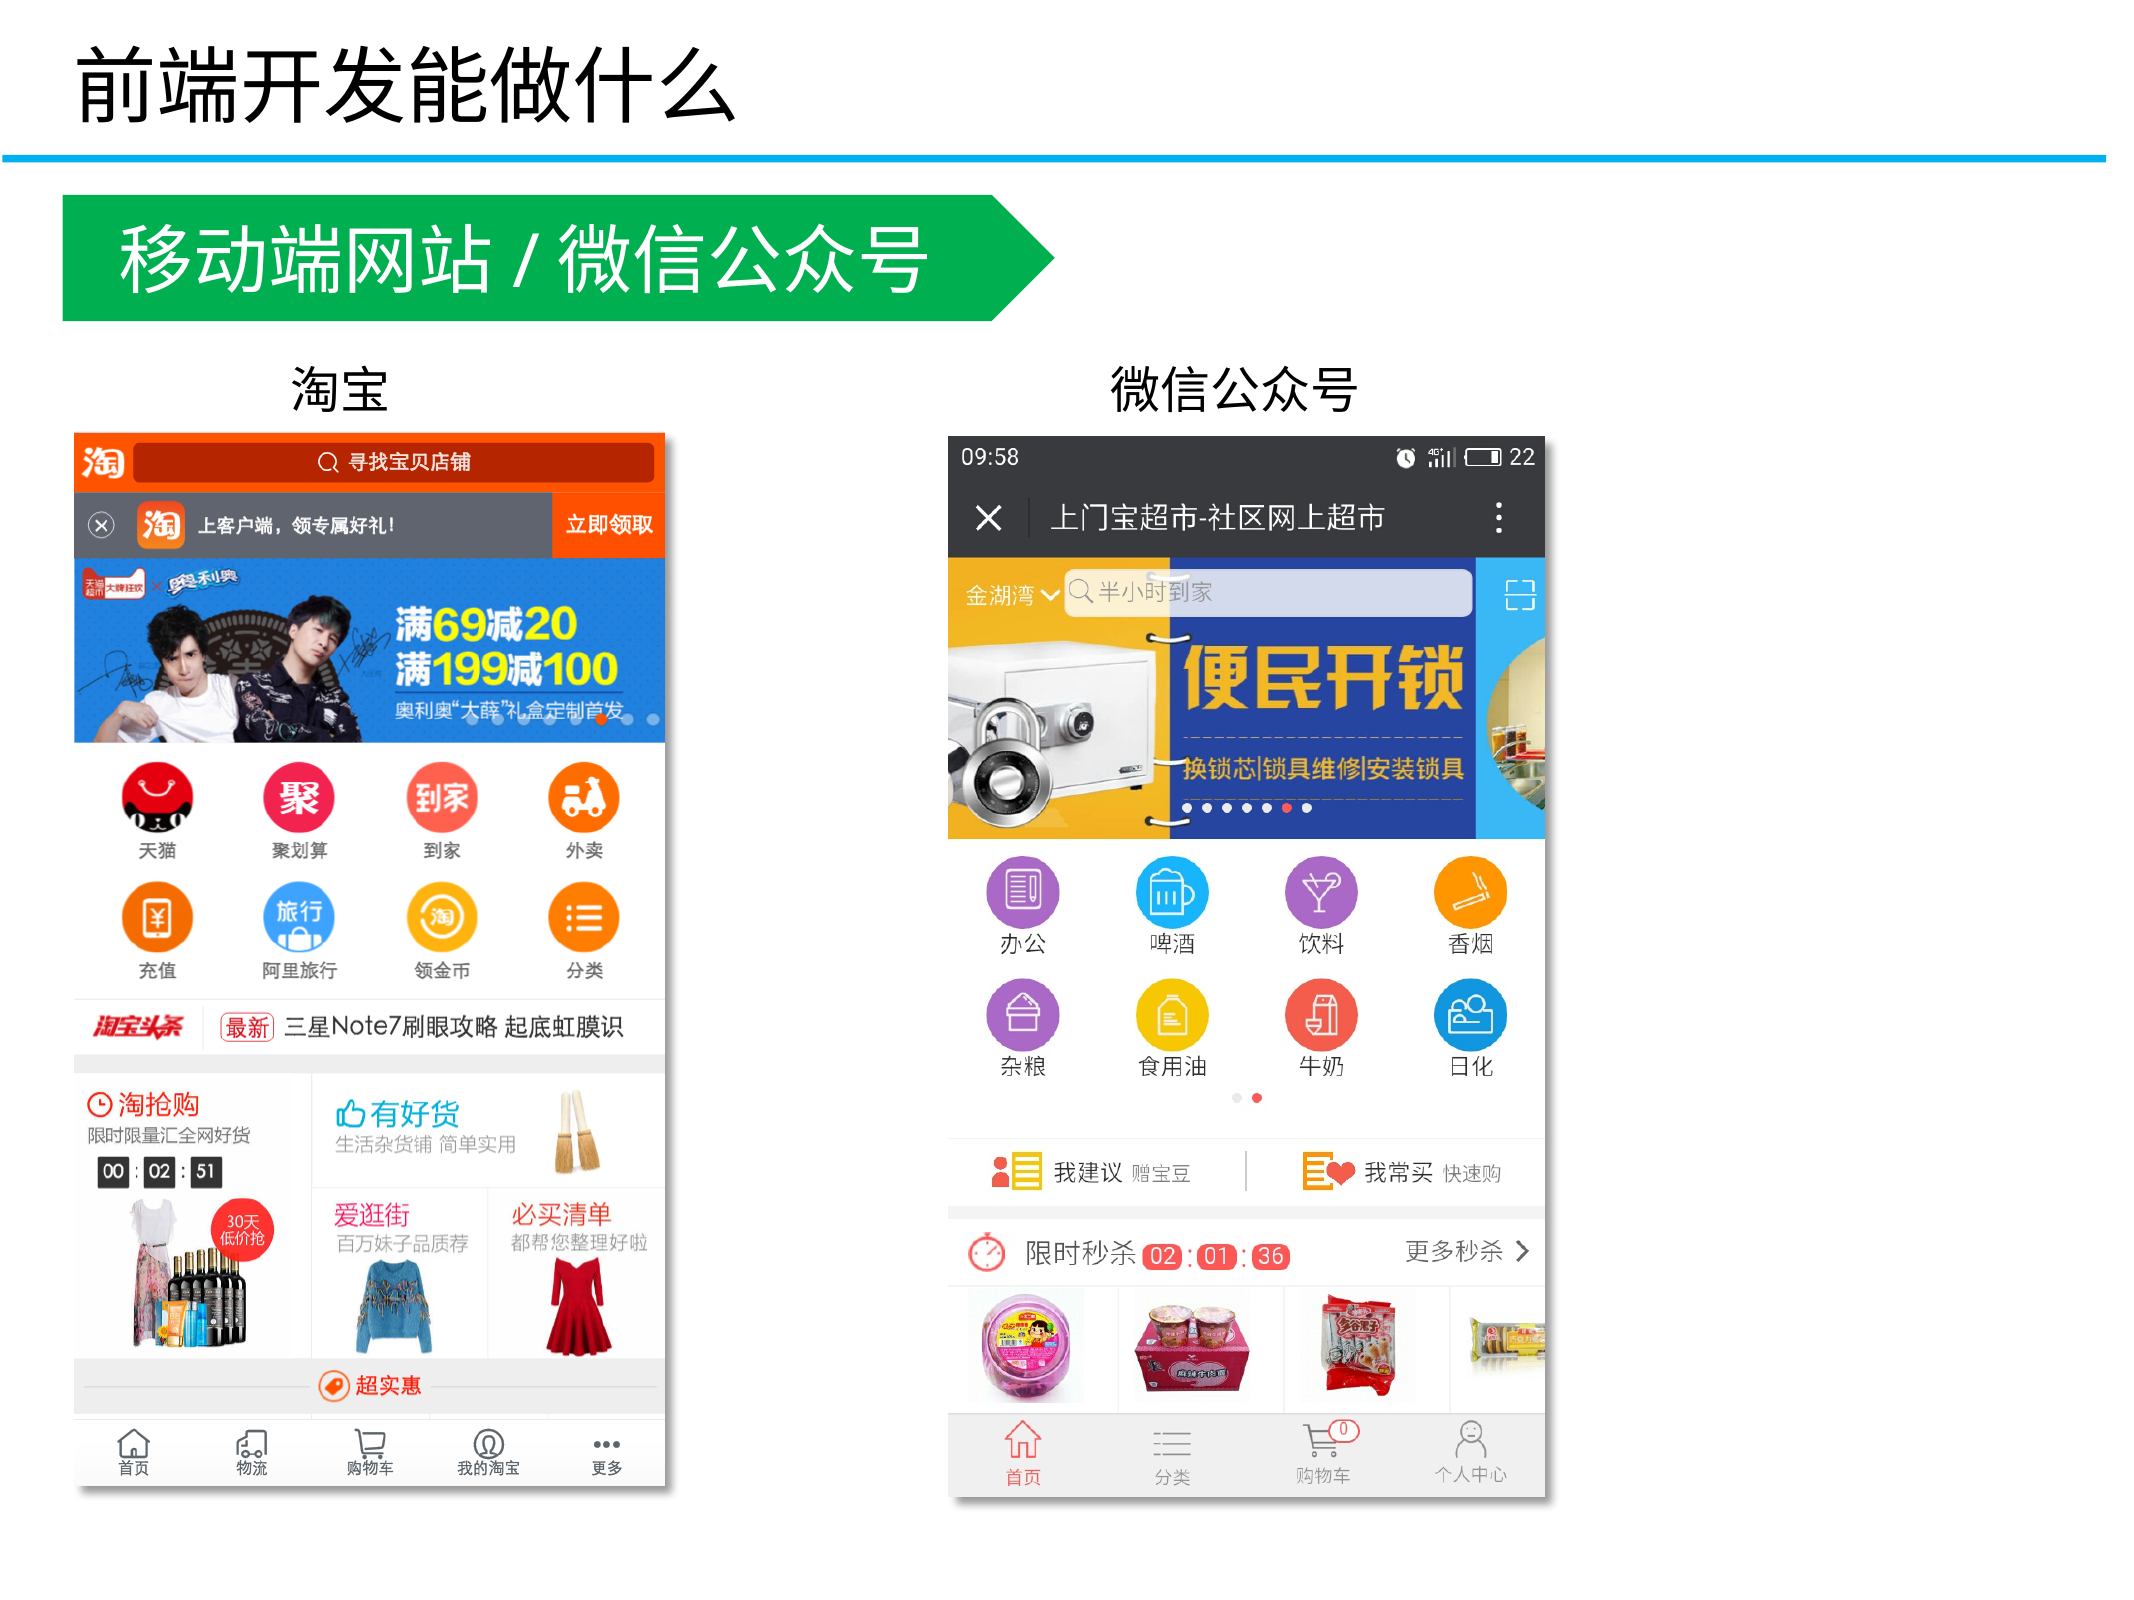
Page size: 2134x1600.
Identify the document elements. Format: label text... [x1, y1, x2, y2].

text_box 微信公众号 [1095, 351, 1376, 426]
picture [74, 431, 666, 1486]
text_box 淘宝 [276, 351, 406, 426]
text_box 移动端网站/微信公众号 [74, 204, 978, 310]
text_box [2, 154, 2107, 163]
text_box [62, 194, 1055, 322]
picture [948, 436, 1546, 1498]
text_box 前端开发能做什么 [58, 25, 1763, 148]
